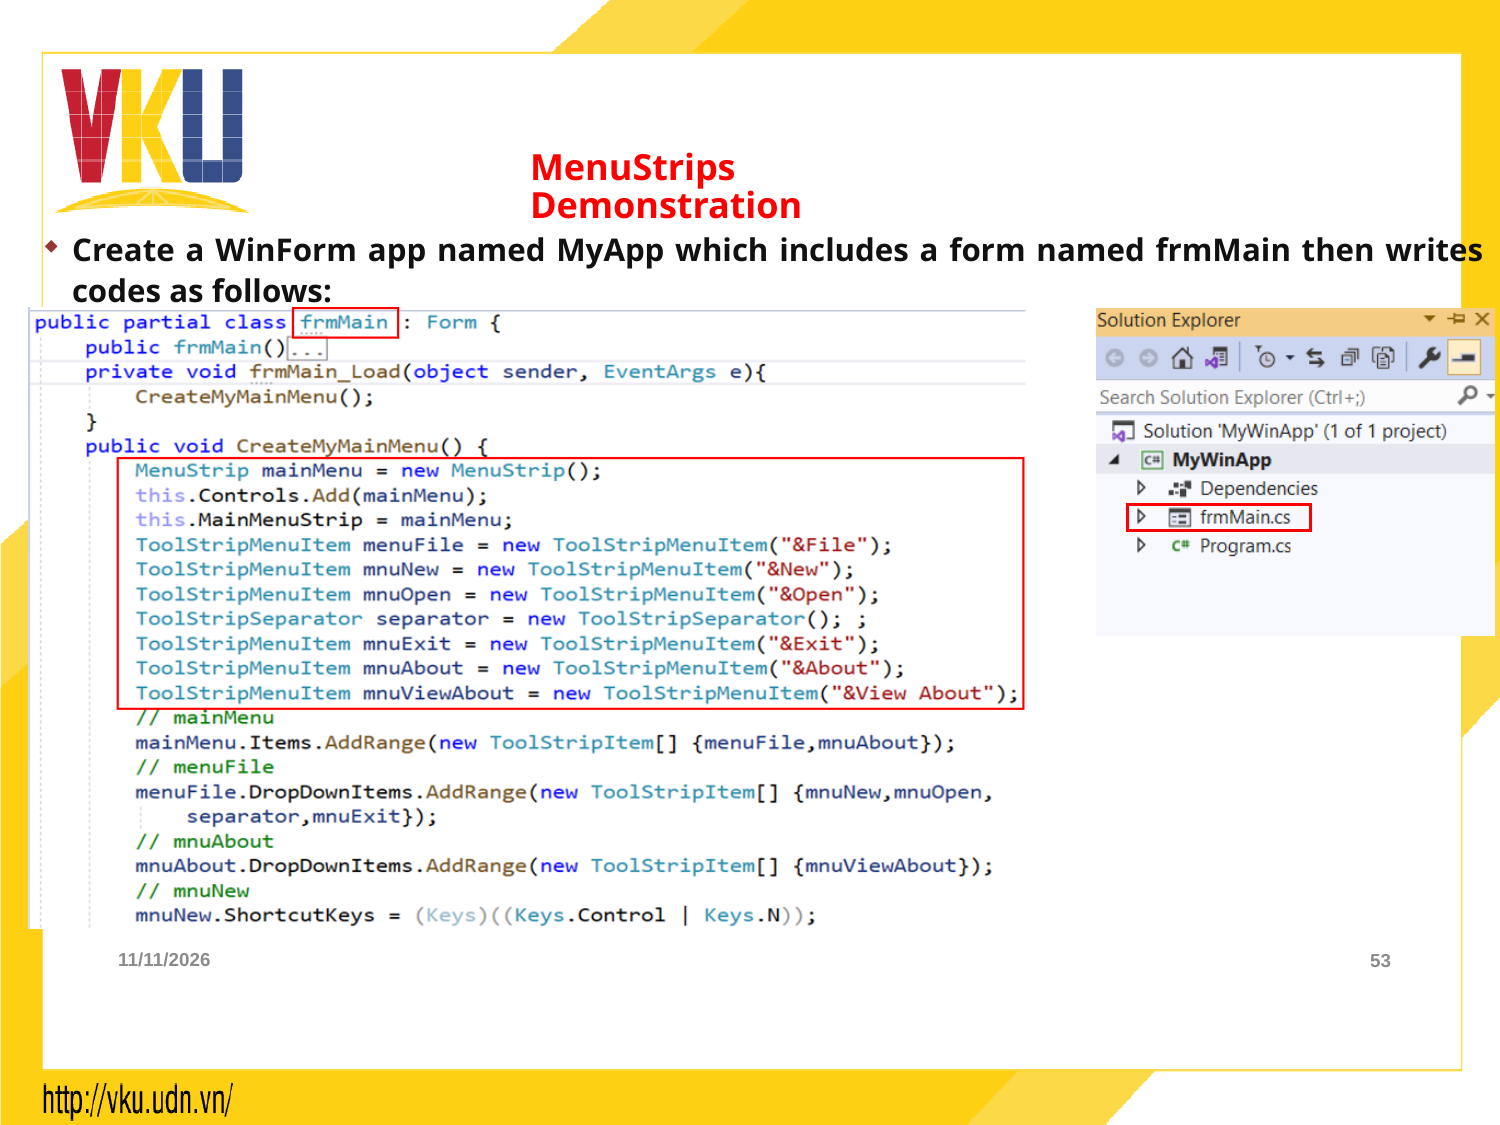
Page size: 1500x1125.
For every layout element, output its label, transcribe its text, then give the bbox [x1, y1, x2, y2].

picture [0, 0, 1500, 1125]
text_box Create a WinForm app named MyApp which includes a form named frmMain then writes codes as follows: [28, 218, 1500, 316]
slide_number 53 [1068, 937, 1407, 983]
title MenuStrips Demonstration [514, 165, 1008, 211]
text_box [1096, 308, 1495, 636]
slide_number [103, 936, 441, 982]
